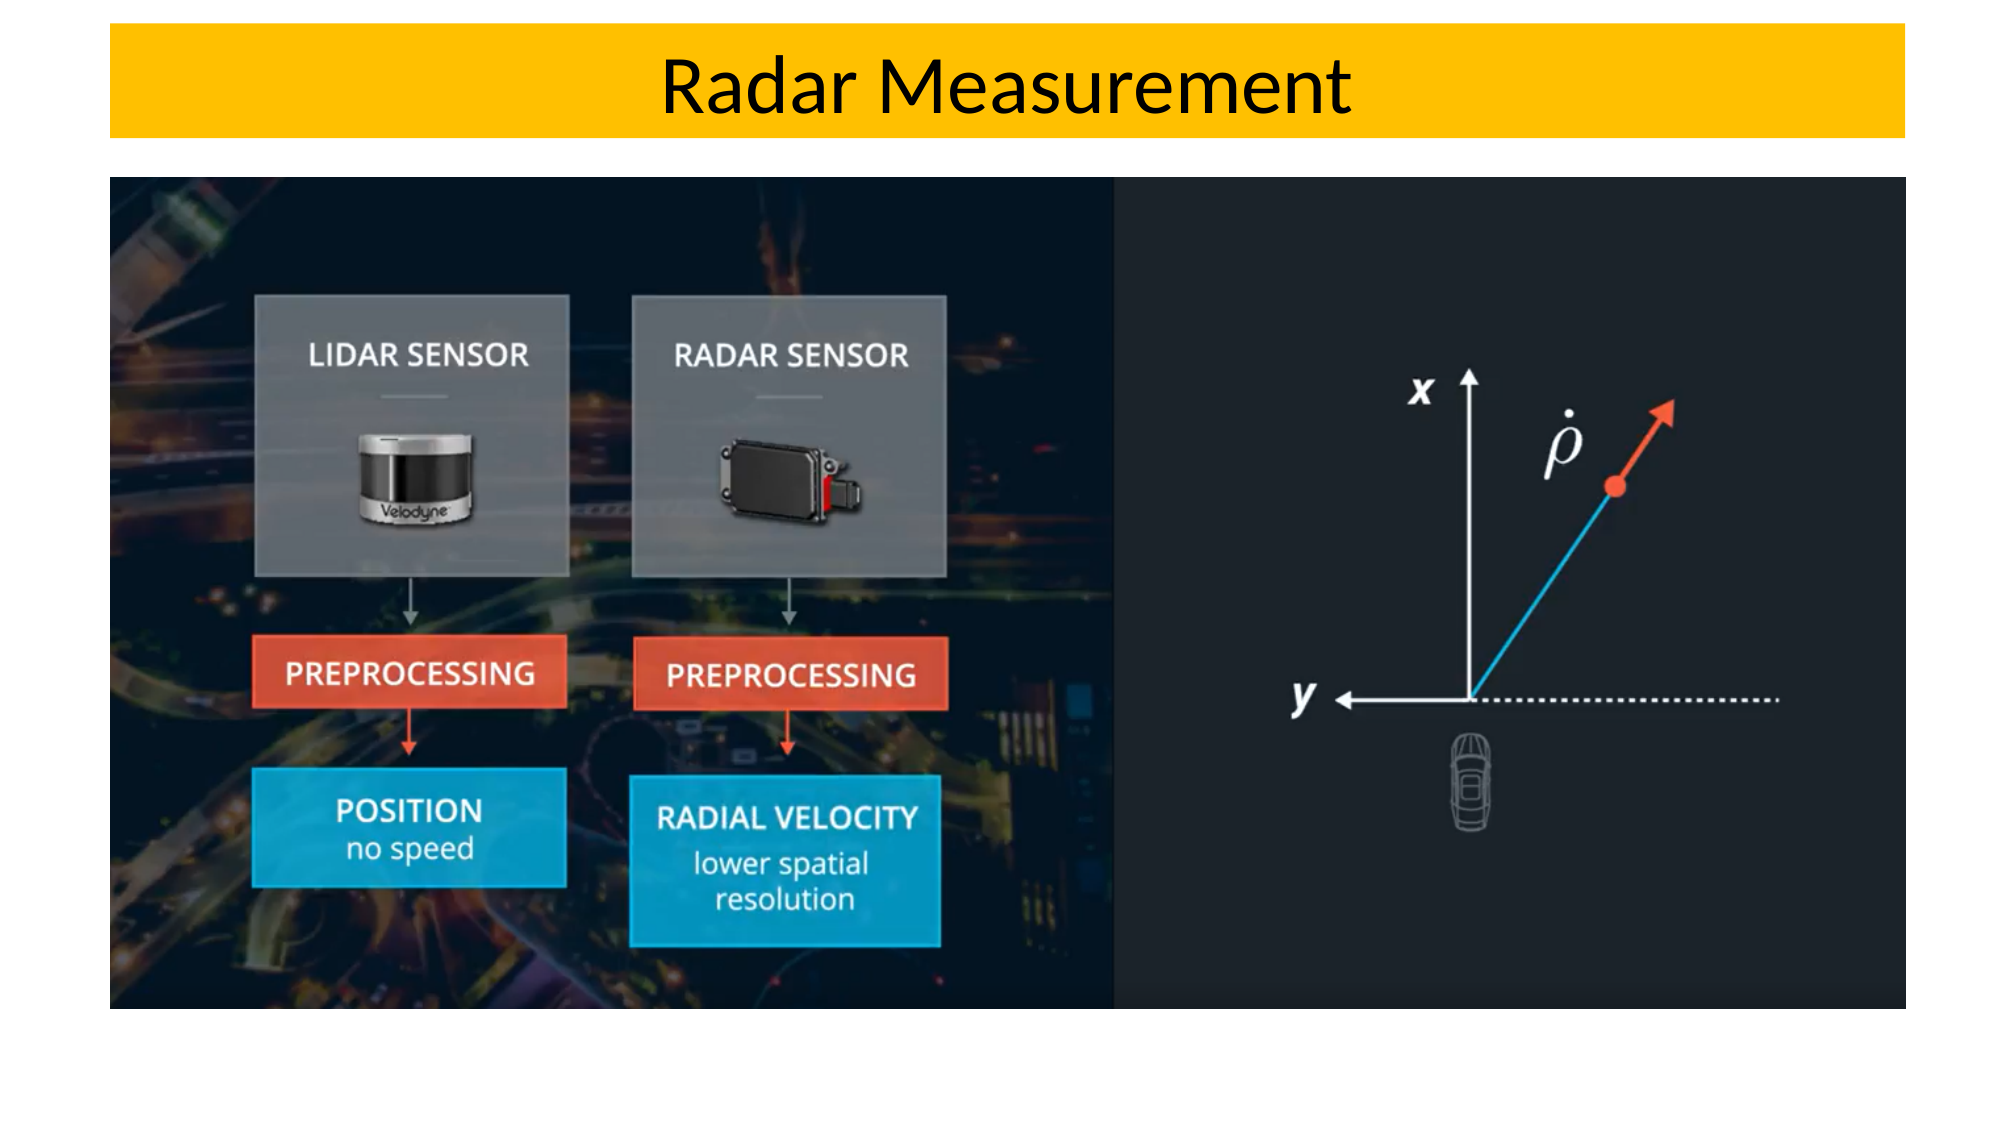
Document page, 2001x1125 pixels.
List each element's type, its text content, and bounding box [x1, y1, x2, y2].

text_box Radar Measurement [110, 23, 1906, 139]
picture [109, 177, 1906, 1009]
